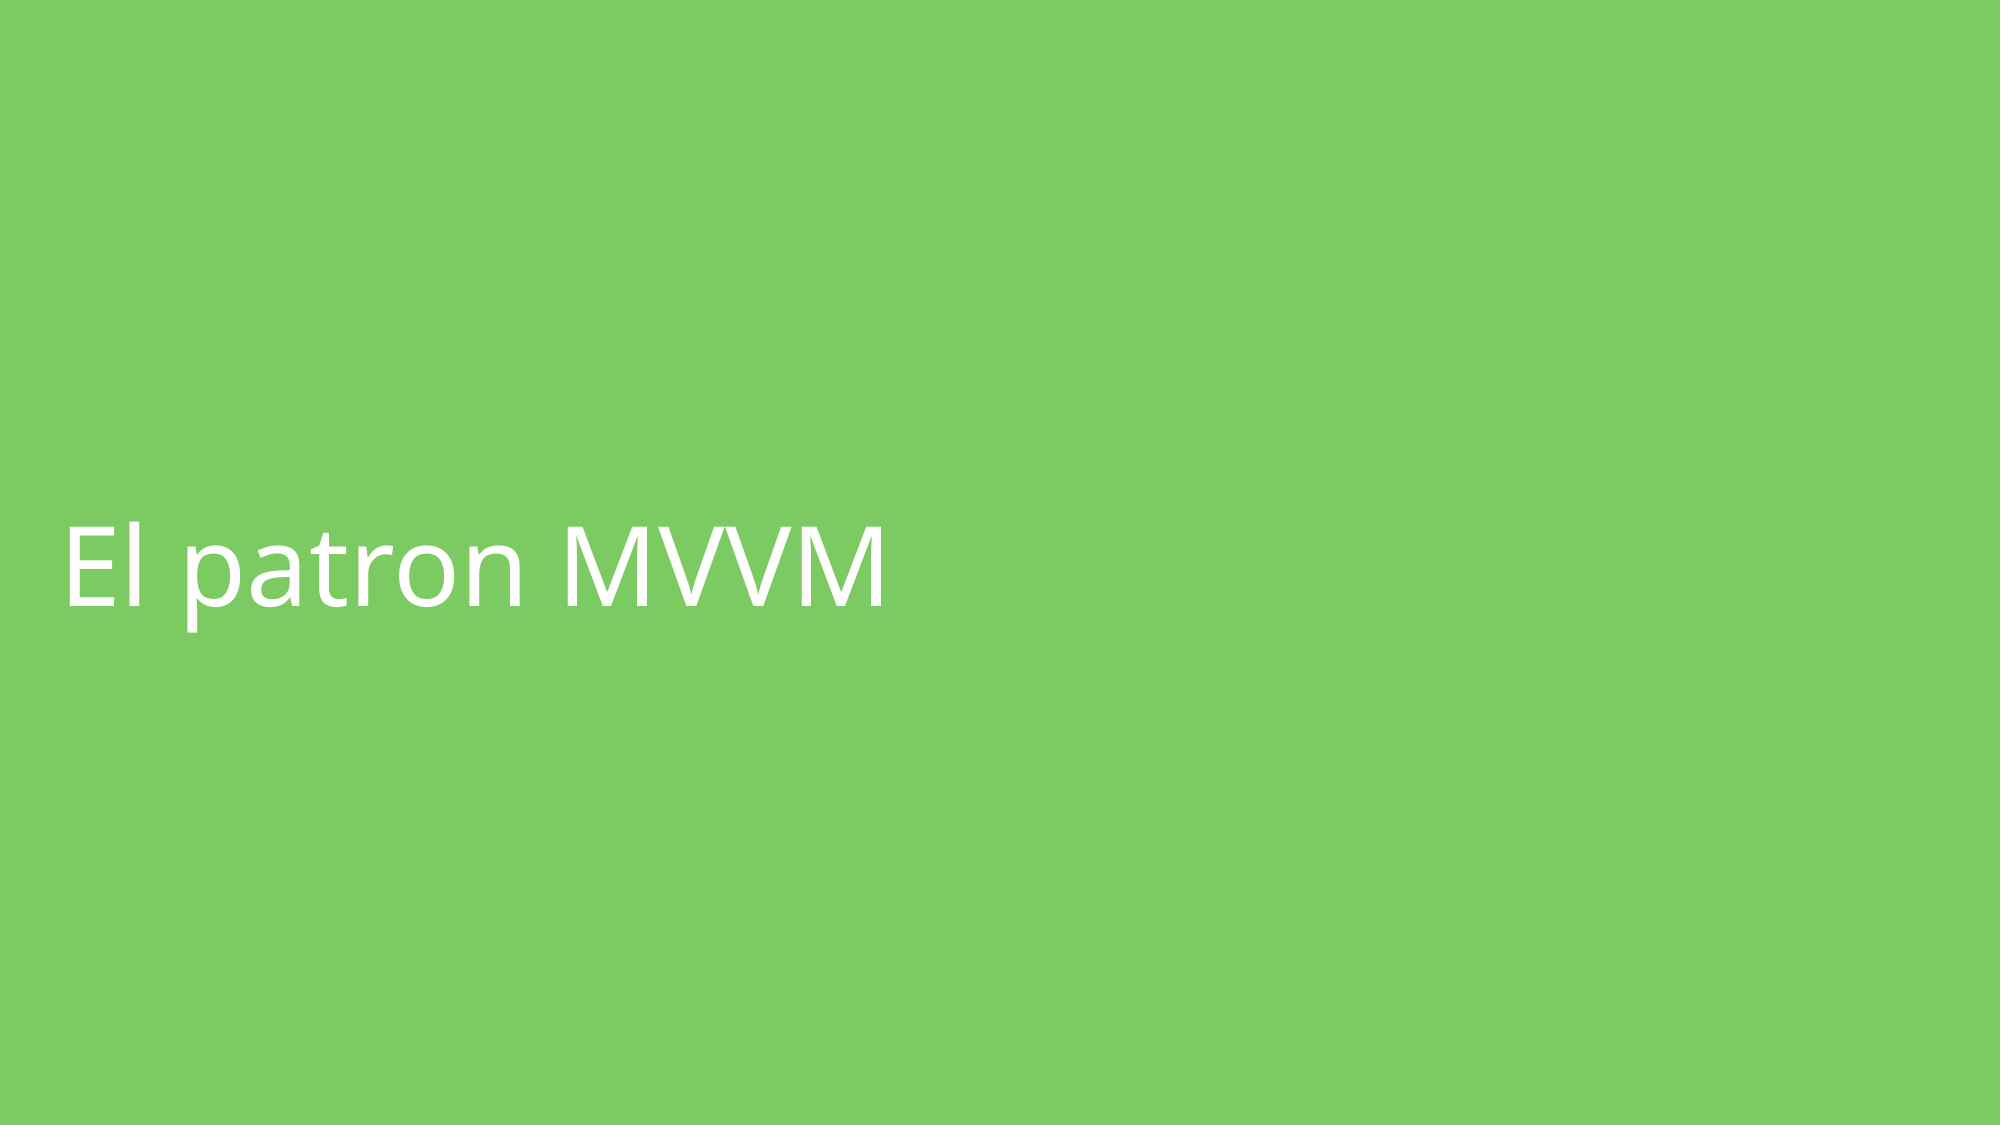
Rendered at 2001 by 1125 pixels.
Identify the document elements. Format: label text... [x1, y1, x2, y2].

title El patron MVVM [44, 483, 1954, 642]
